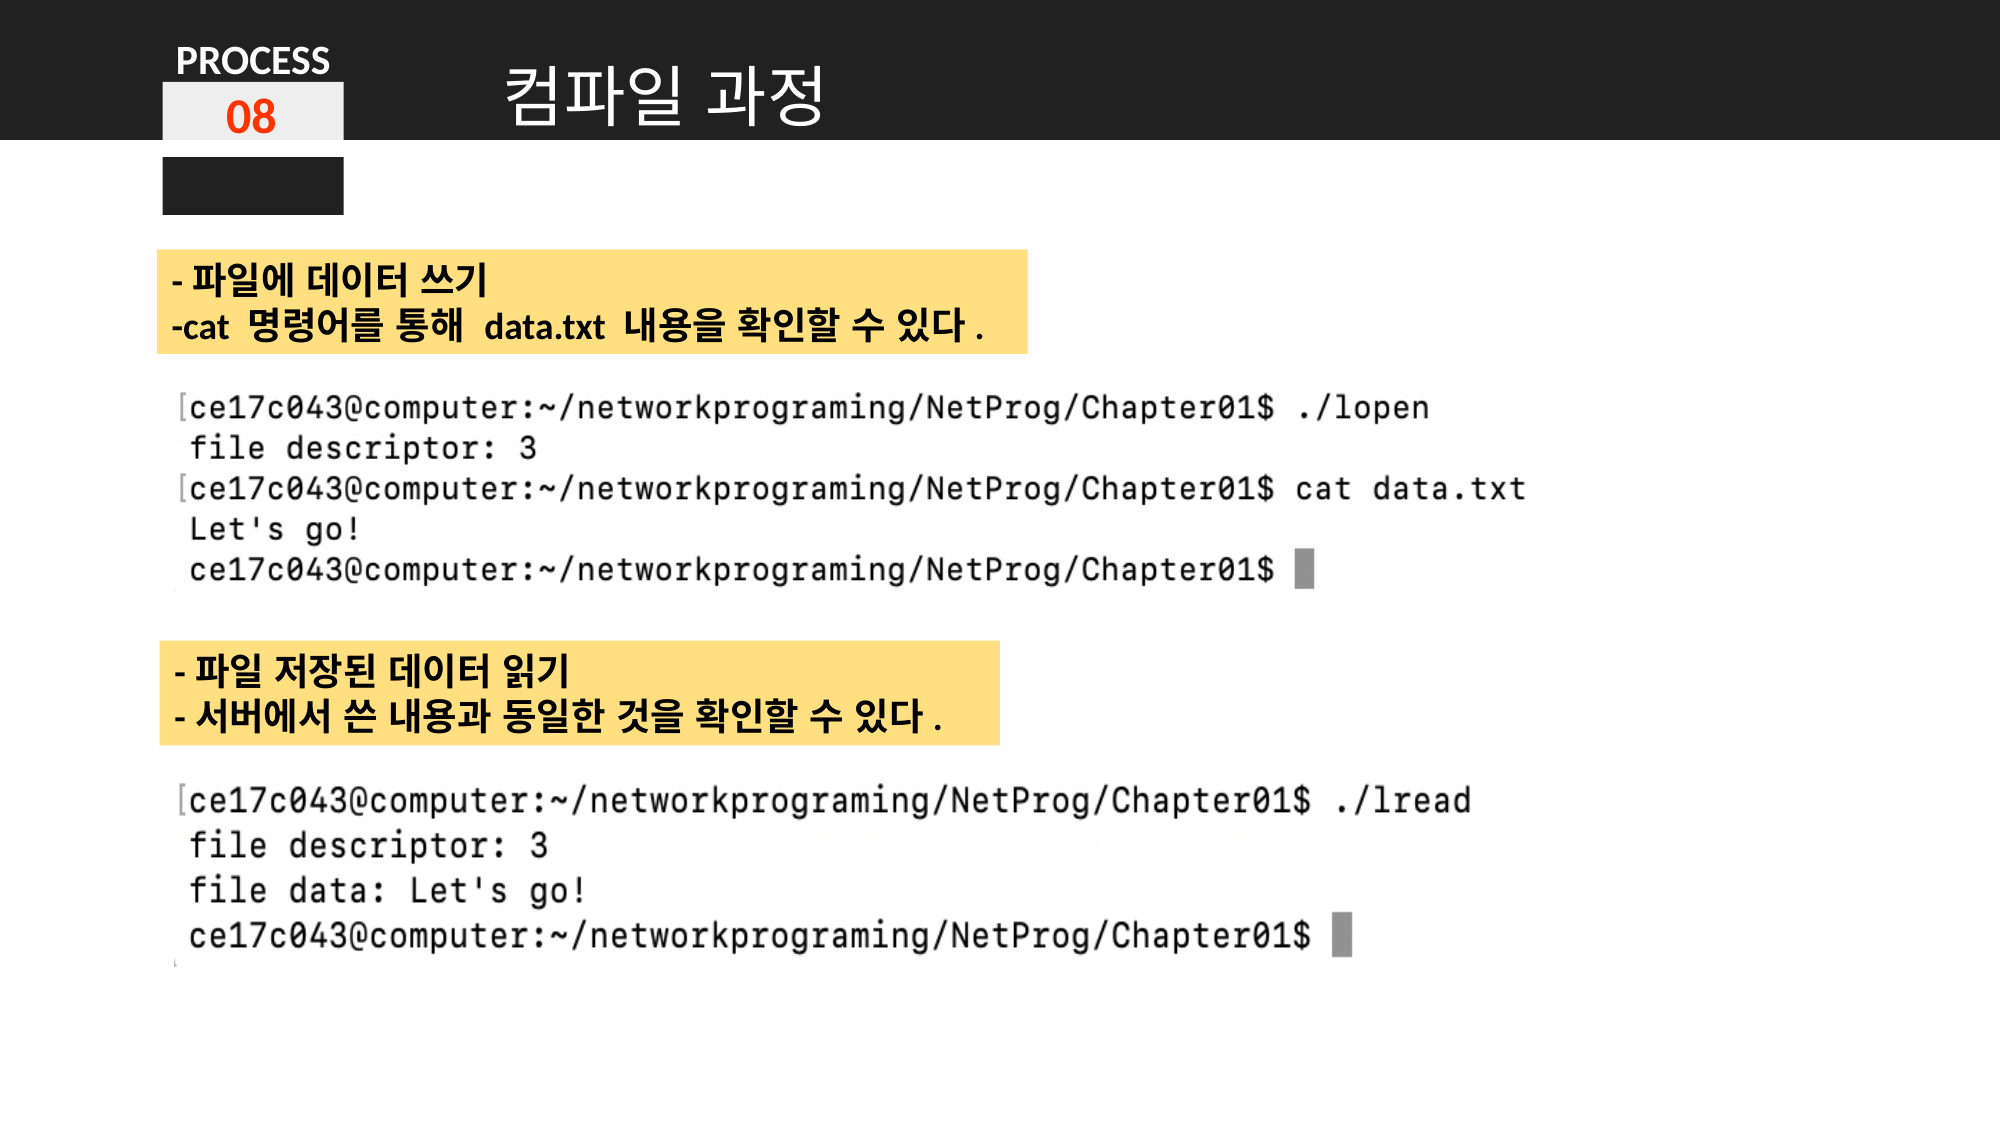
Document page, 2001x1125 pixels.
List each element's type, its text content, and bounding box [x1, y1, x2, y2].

text_box [161, 156, 345, 216]
picture [174, 774, 1510, 967]
picture [175, 389, 1550, 592]
text_box 08 [211, 75, 292, 151]
text_box PROCESS [161, 0, 346, 91]
text_box -파일에 데이터 쓰기 -cat 명령어를 통해 data.txt 내용을 확인할 수 있다. [156, 249, 1028, 354]
text_box -파일 저장된 데이터 읽기 -서버에서 쓴 내용과 동일한 것을 확인할 수 있다. [159, 640, 1000, 746]
text_box 컴파일 과정 [453, 7, 1245, 143]
text_box [161, 81, 211, 141]
text_box [345, 0, 2000, 141]
text_box [0, 0, 161, 141]
text_box [292, 81, 345, 141]
